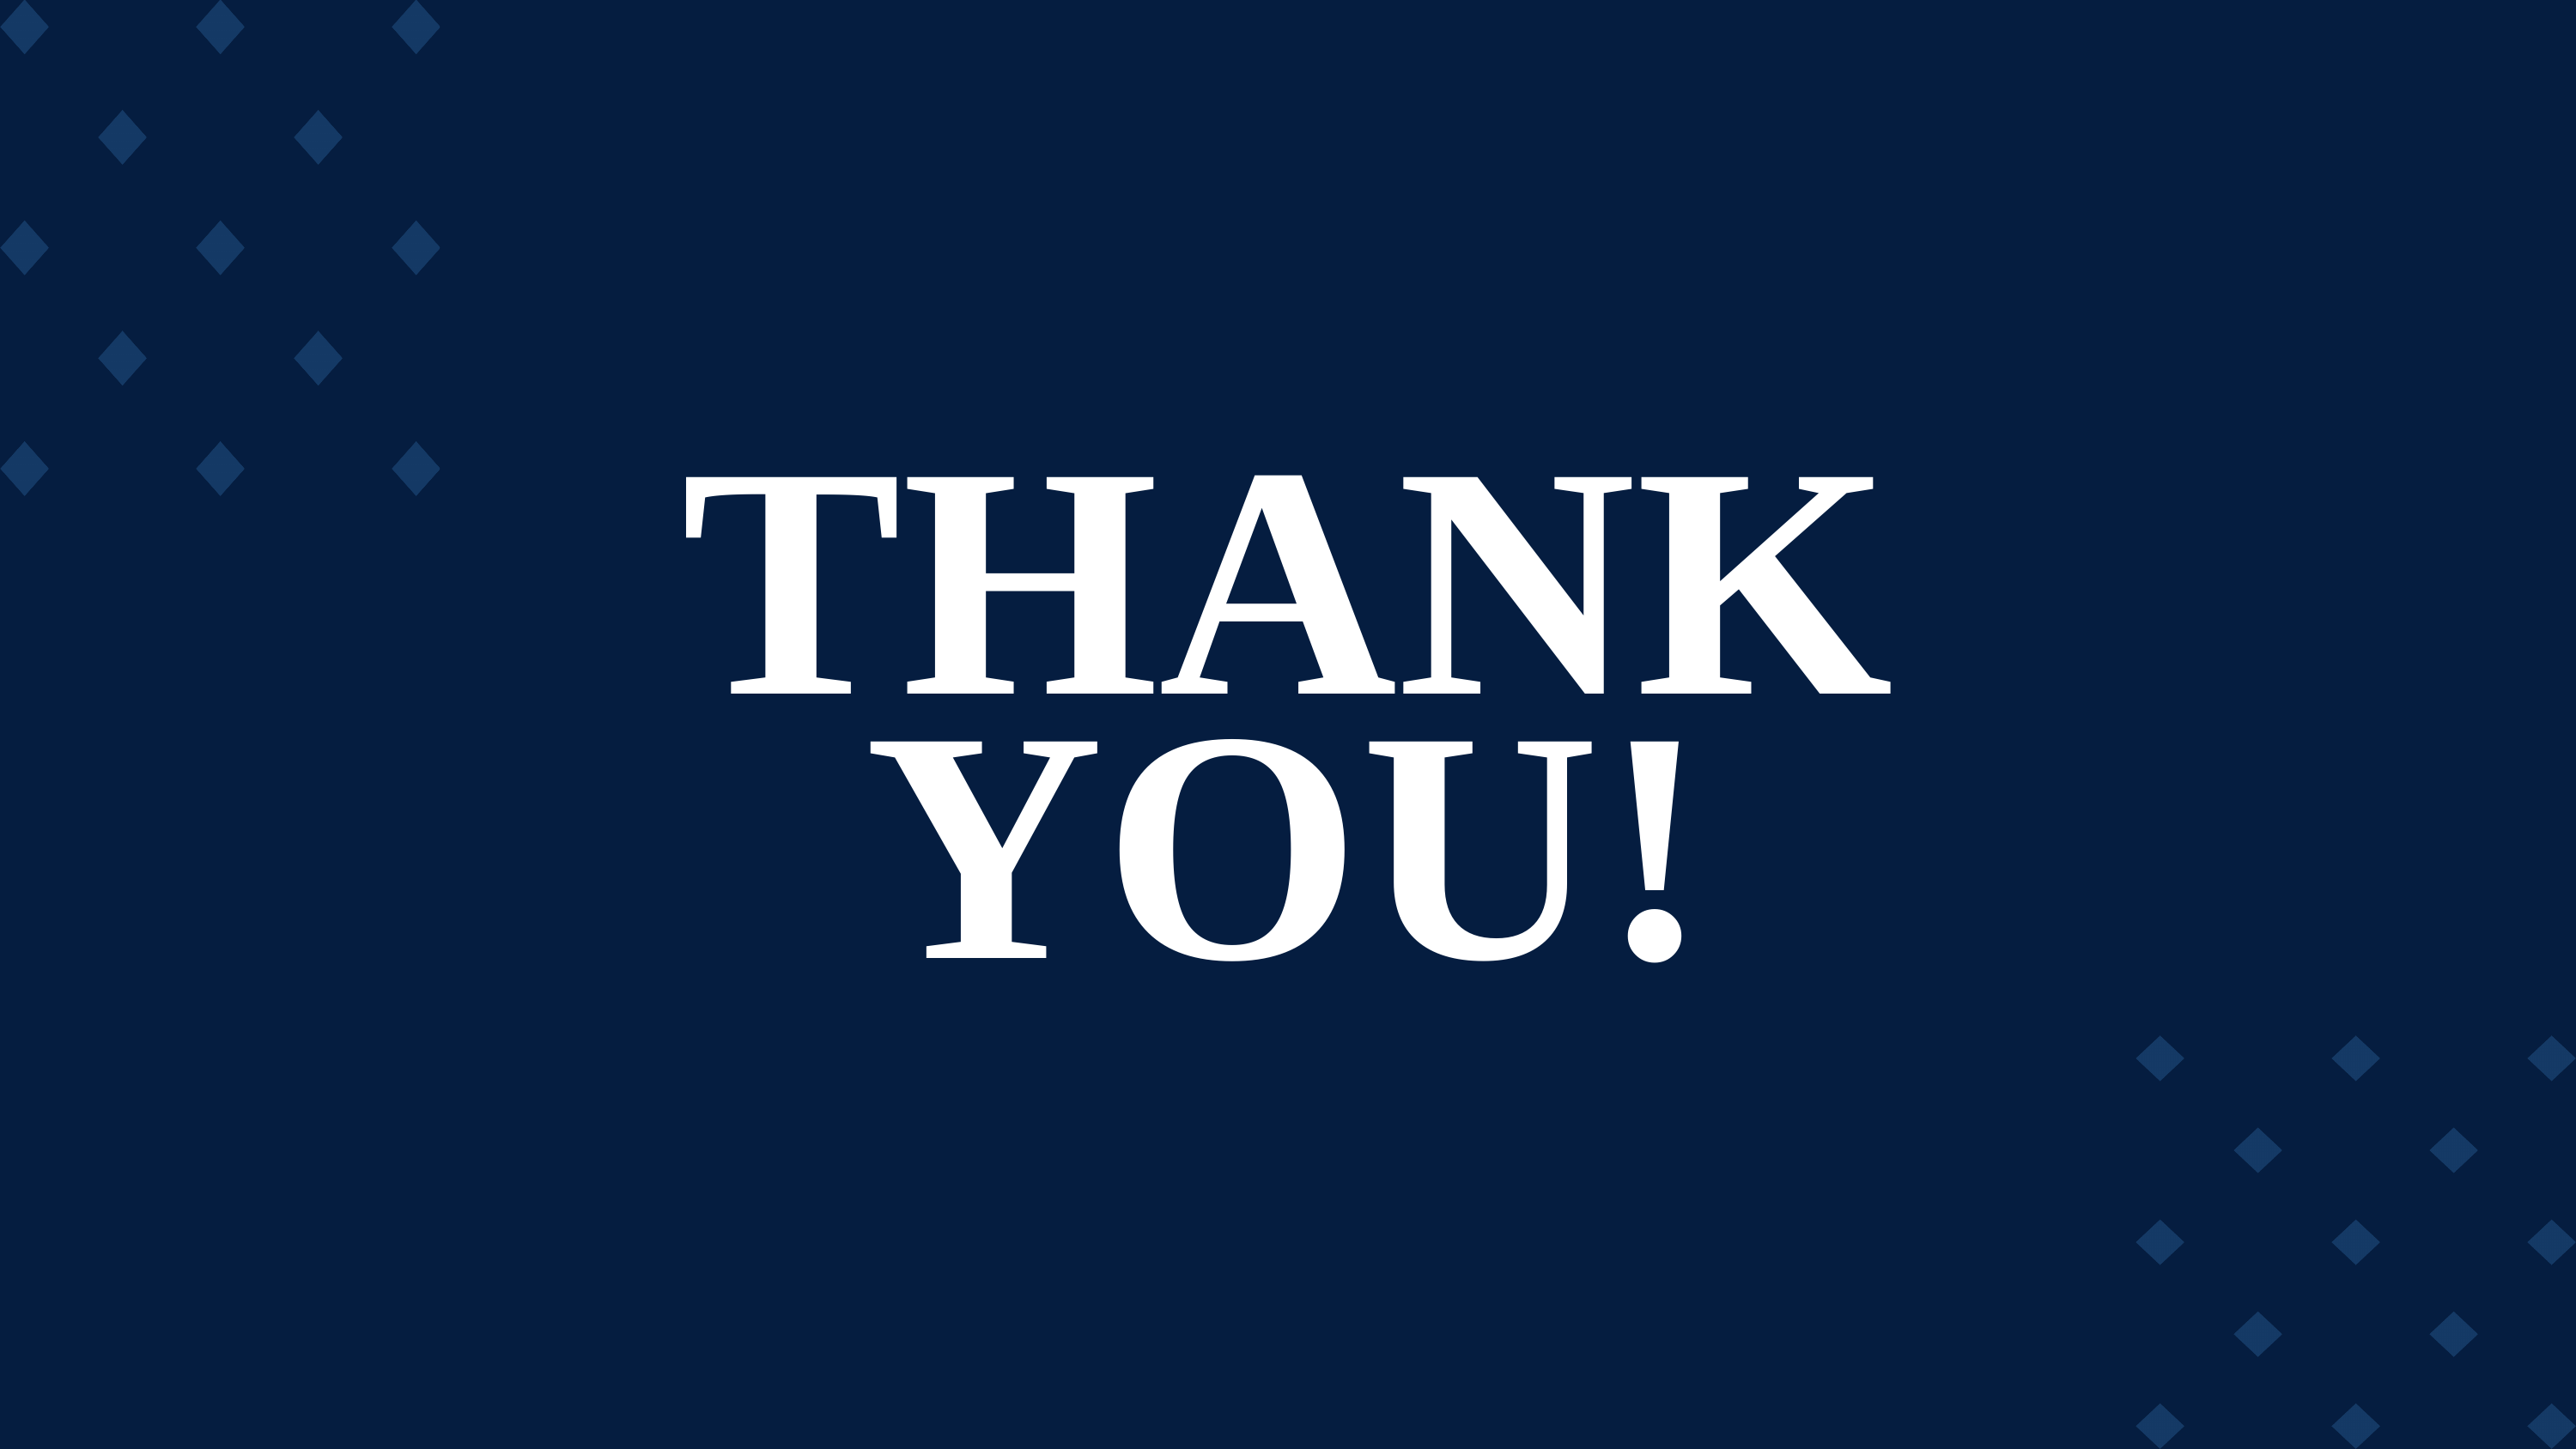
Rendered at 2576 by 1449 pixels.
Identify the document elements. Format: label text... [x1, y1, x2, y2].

text_box [0, 0, 440, 496]
text_box THANK YOU! [632, 495, 1944, 1025]
text_box [2136, 1035, 2576, 1449]
